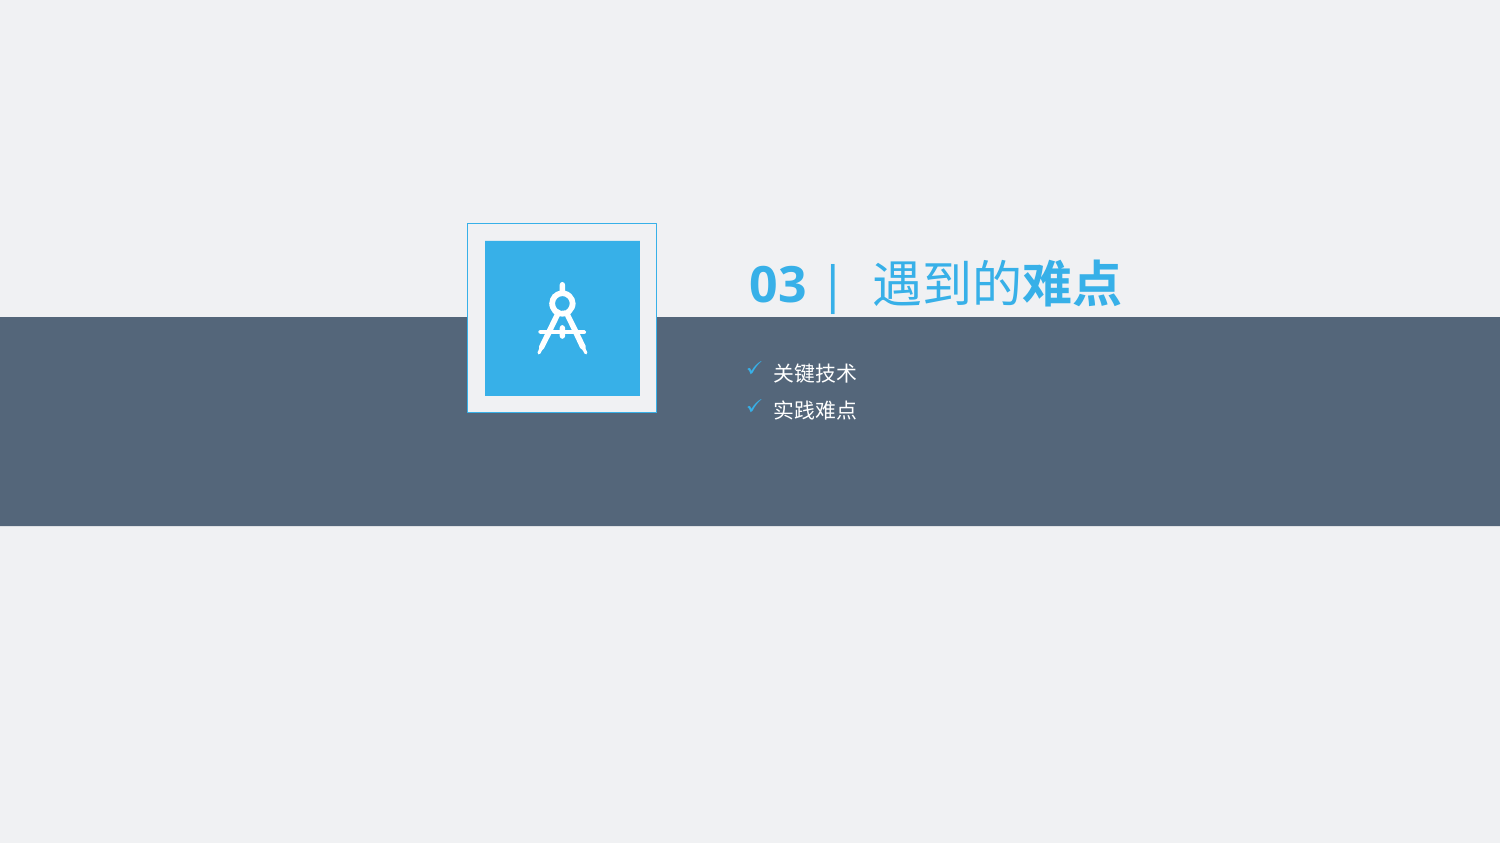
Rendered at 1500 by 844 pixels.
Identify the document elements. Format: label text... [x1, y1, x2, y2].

text_box [537, 281, 588, 355]
text_box [483, 239, 642, 398]
text_box [466, 222, 659, 415]
text_box 关键技术 实践难点 [745, 348, 980, 423]
text_box [0, 315, 1500, 528]
text_box 03 | 遇到的难点 [749, 222, 1140, 313]
